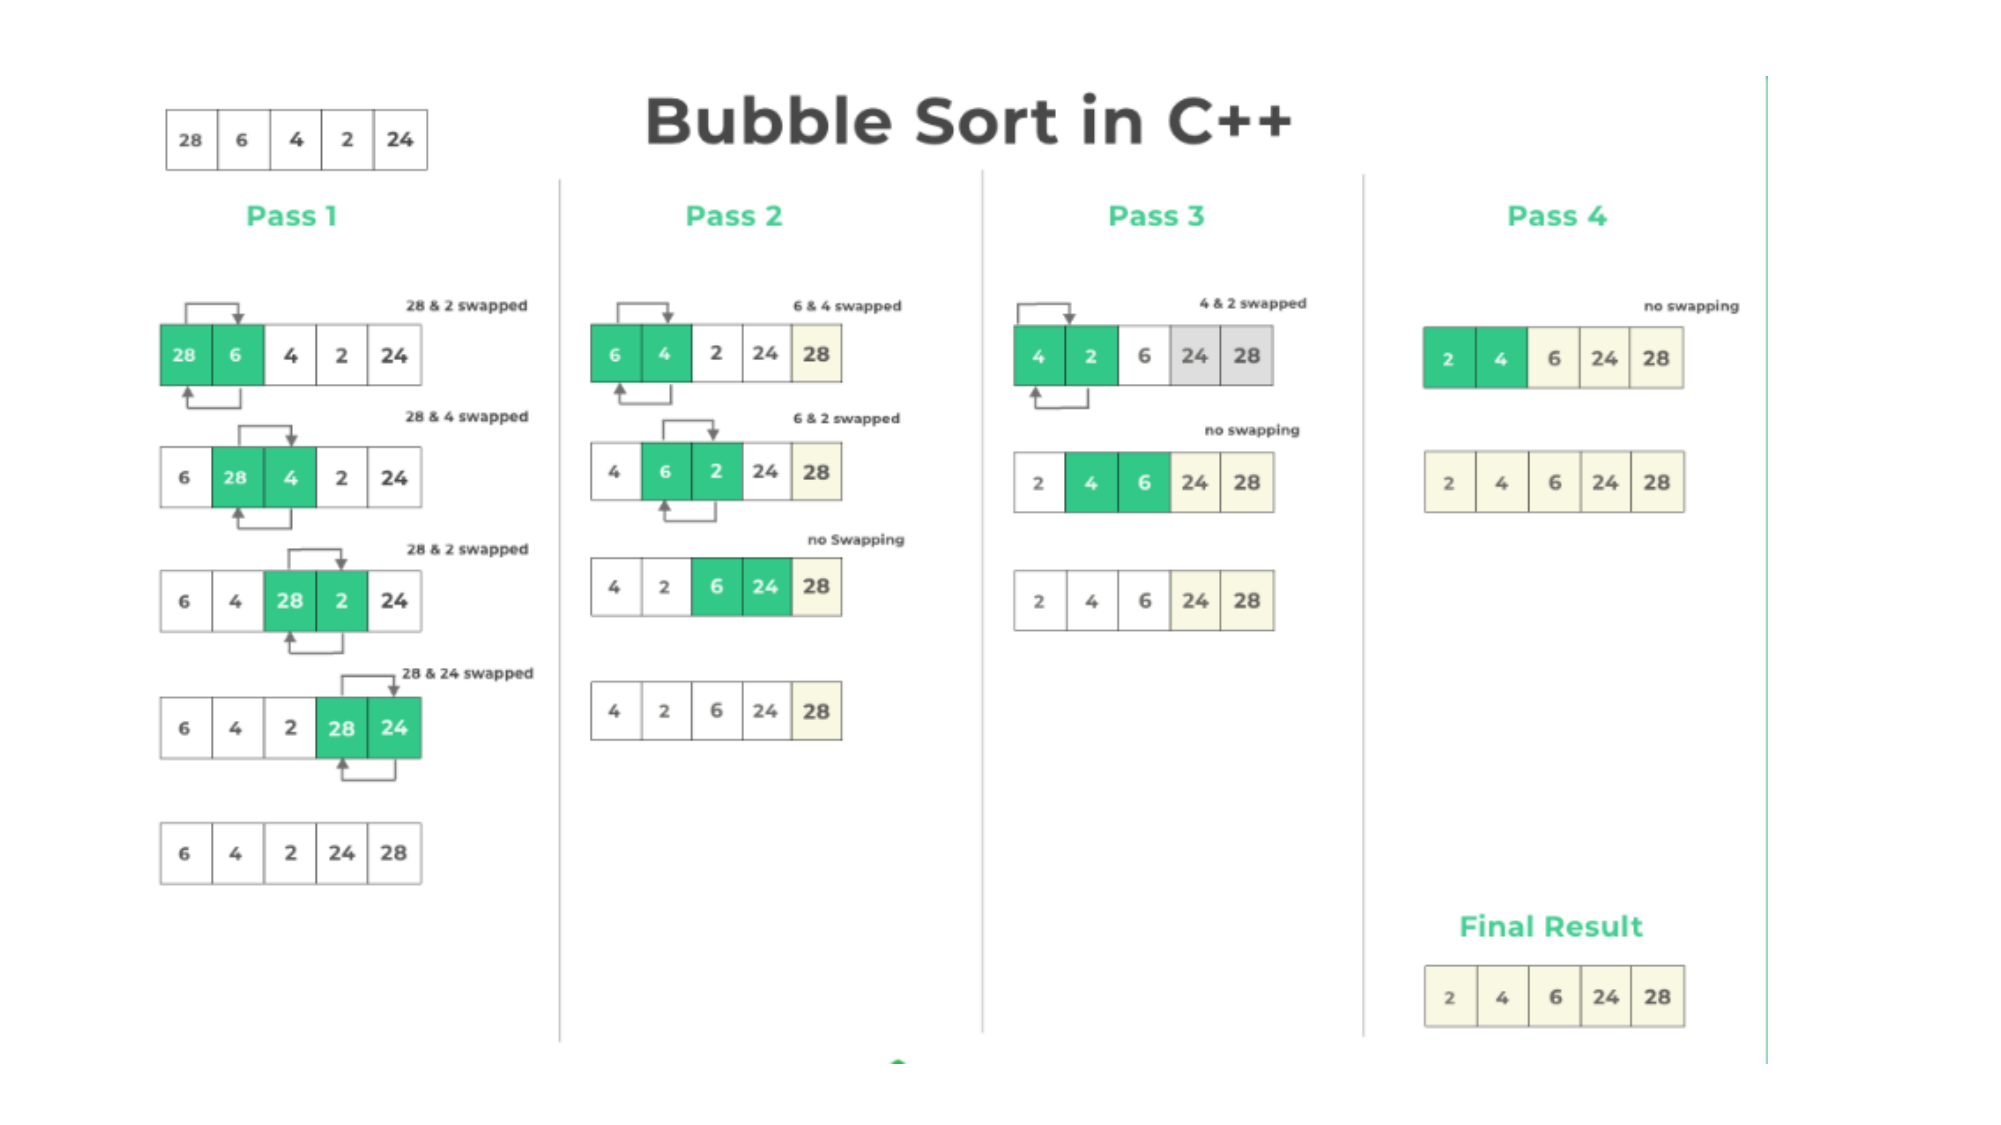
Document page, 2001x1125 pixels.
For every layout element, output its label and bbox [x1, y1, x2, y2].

picture [143, 76, 1768, 1064]
